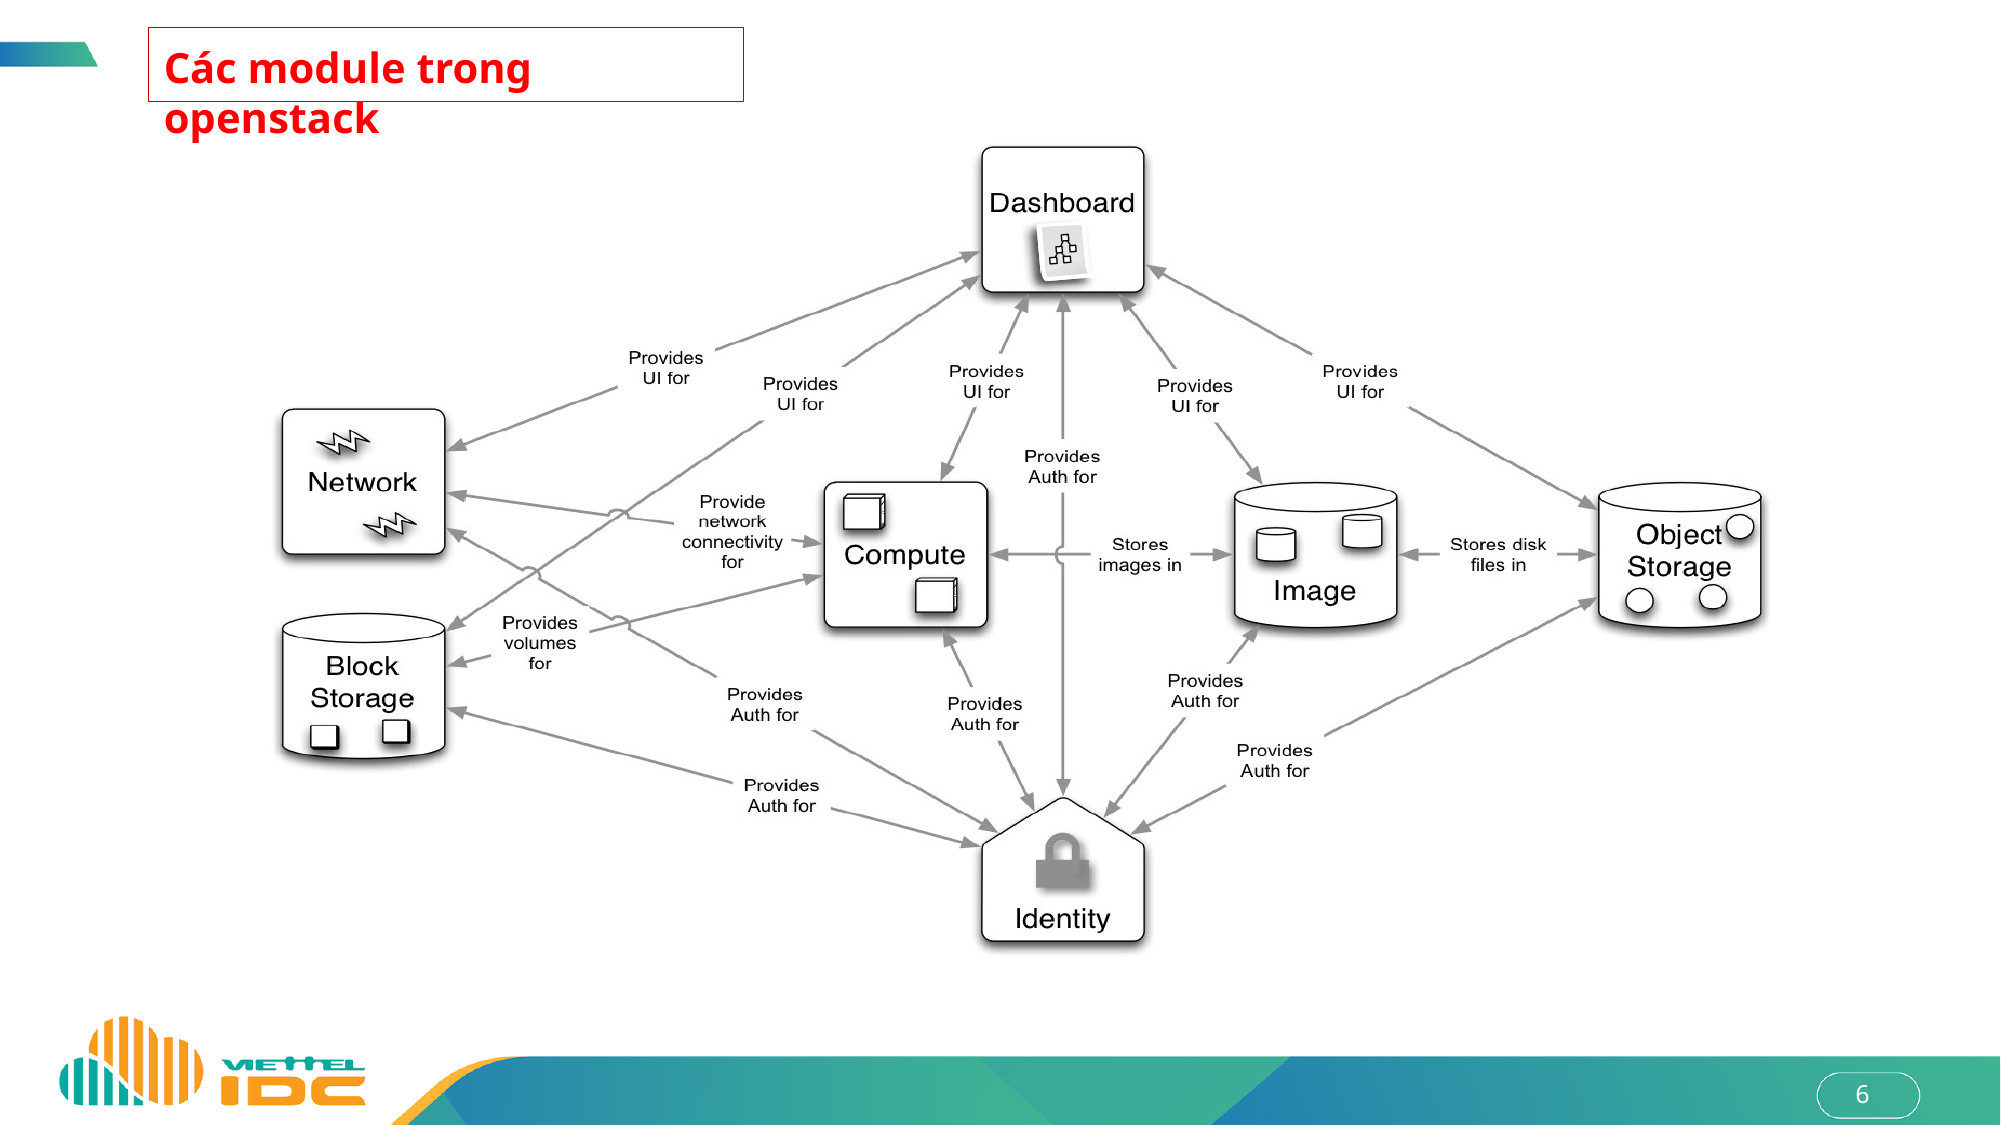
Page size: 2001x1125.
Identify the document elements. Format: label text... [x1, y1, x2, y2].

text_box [265, 136, 1777, 961]
slide_number 5 [1637, 1065, 2000, 1125]
picture [0, 0, 2001, 1125]
text_box Các module trong openstack [148, 27, 744, 102]
